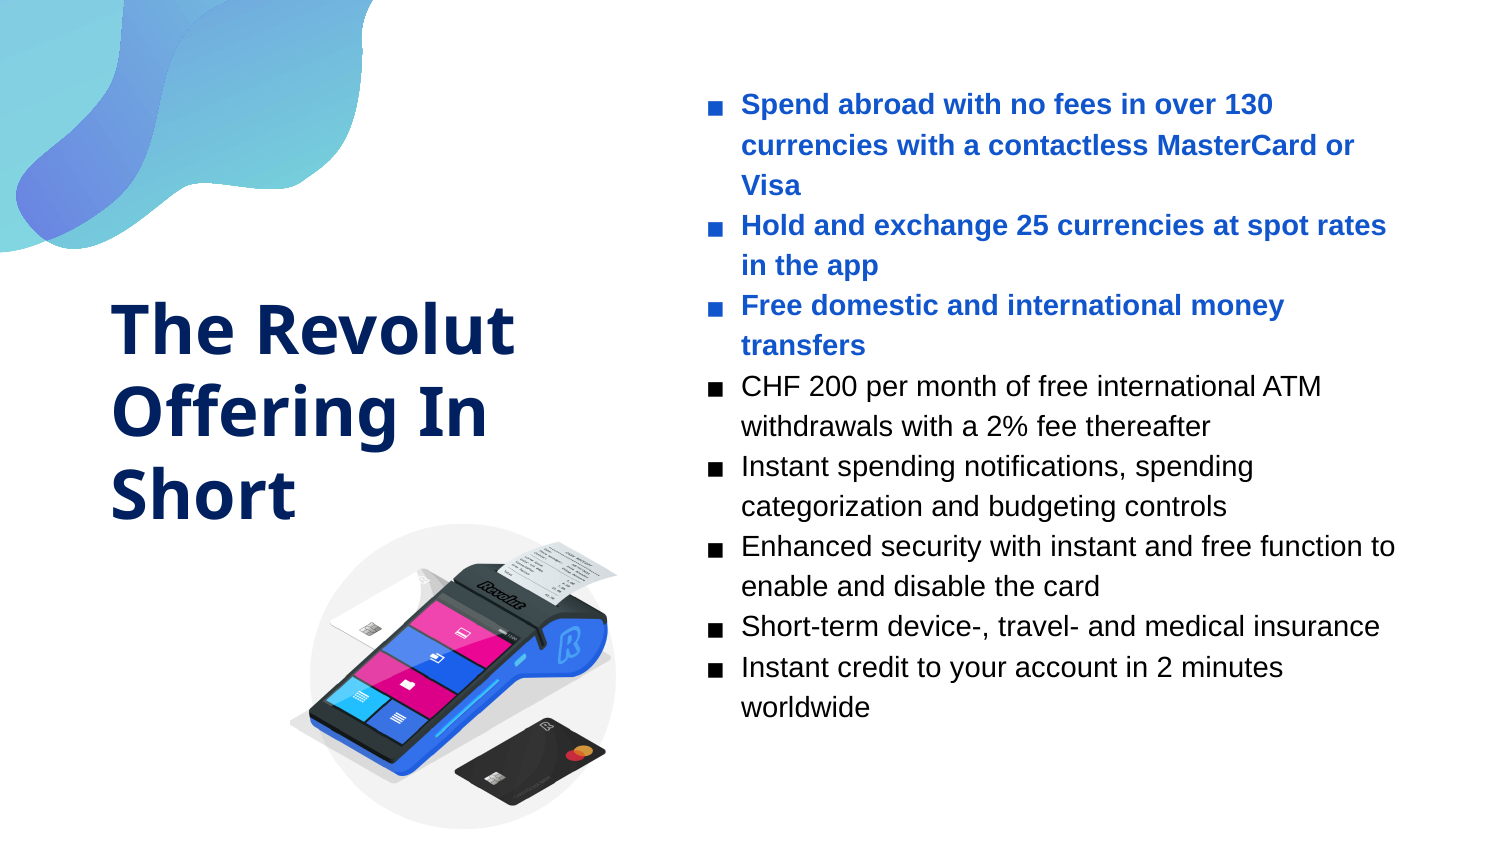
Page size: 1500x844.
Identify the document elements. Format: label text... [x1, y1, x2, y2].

picture [290, 517, 622, 836]
text_box Spend abroad with no fees in over 130 currencies with a contactless MasterCard or Visa Hold and exchange 25 currencies at spot rates in the app Free domestic and international money transfers CHF 200 per month of free international ATM withdrawals with a 2% fee thereafter Instant spending notifications, spending categorization and budgeting controls Enhanced security with instant and free function to enable and disable the card Short-term device-, travel- and medical insurance Instant credit to your account in 2 minutes worldwide [694, 74, 1414, 750]
text_box The Revolut Offering In Short [99, 280, 597, 709]
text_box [0, 0, 470, 381]
